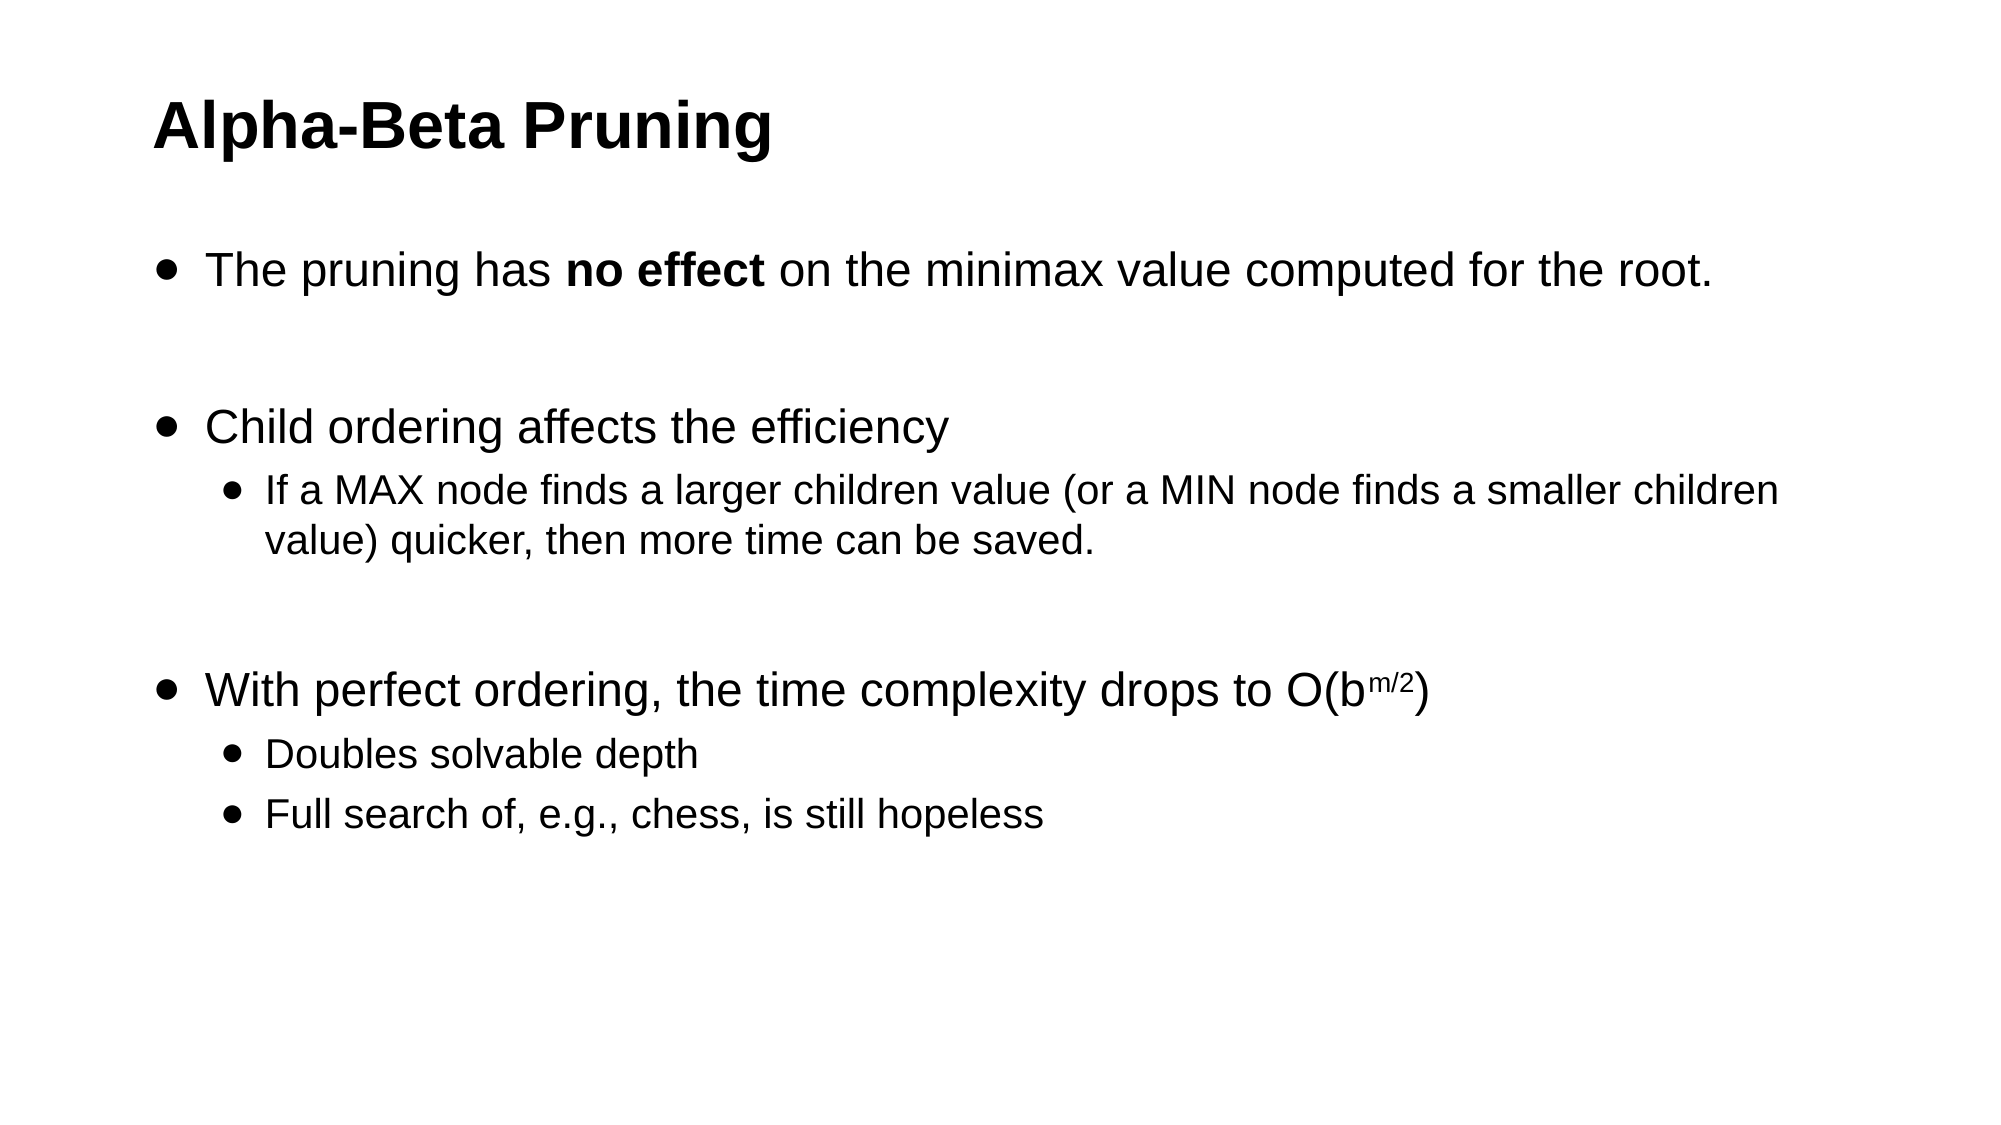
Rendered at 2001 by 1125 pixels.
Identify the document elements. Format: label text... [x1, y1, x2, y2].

title Alpha-Beta Pruning [137, 59, 1863, 194]
list The pruning has no effect on the minimax value computed for the root. Child ordering affects the efficiency If a MAX node finds a larger children value (or a MIN node finds a smaller children value) quicker, then more time can be saved. With perfect ordering, the time complexity drops to O(bm/2) Doubles solvable depth Full search of, e.g., chess, is still hopeless [137, 231, 1863, 1014]
